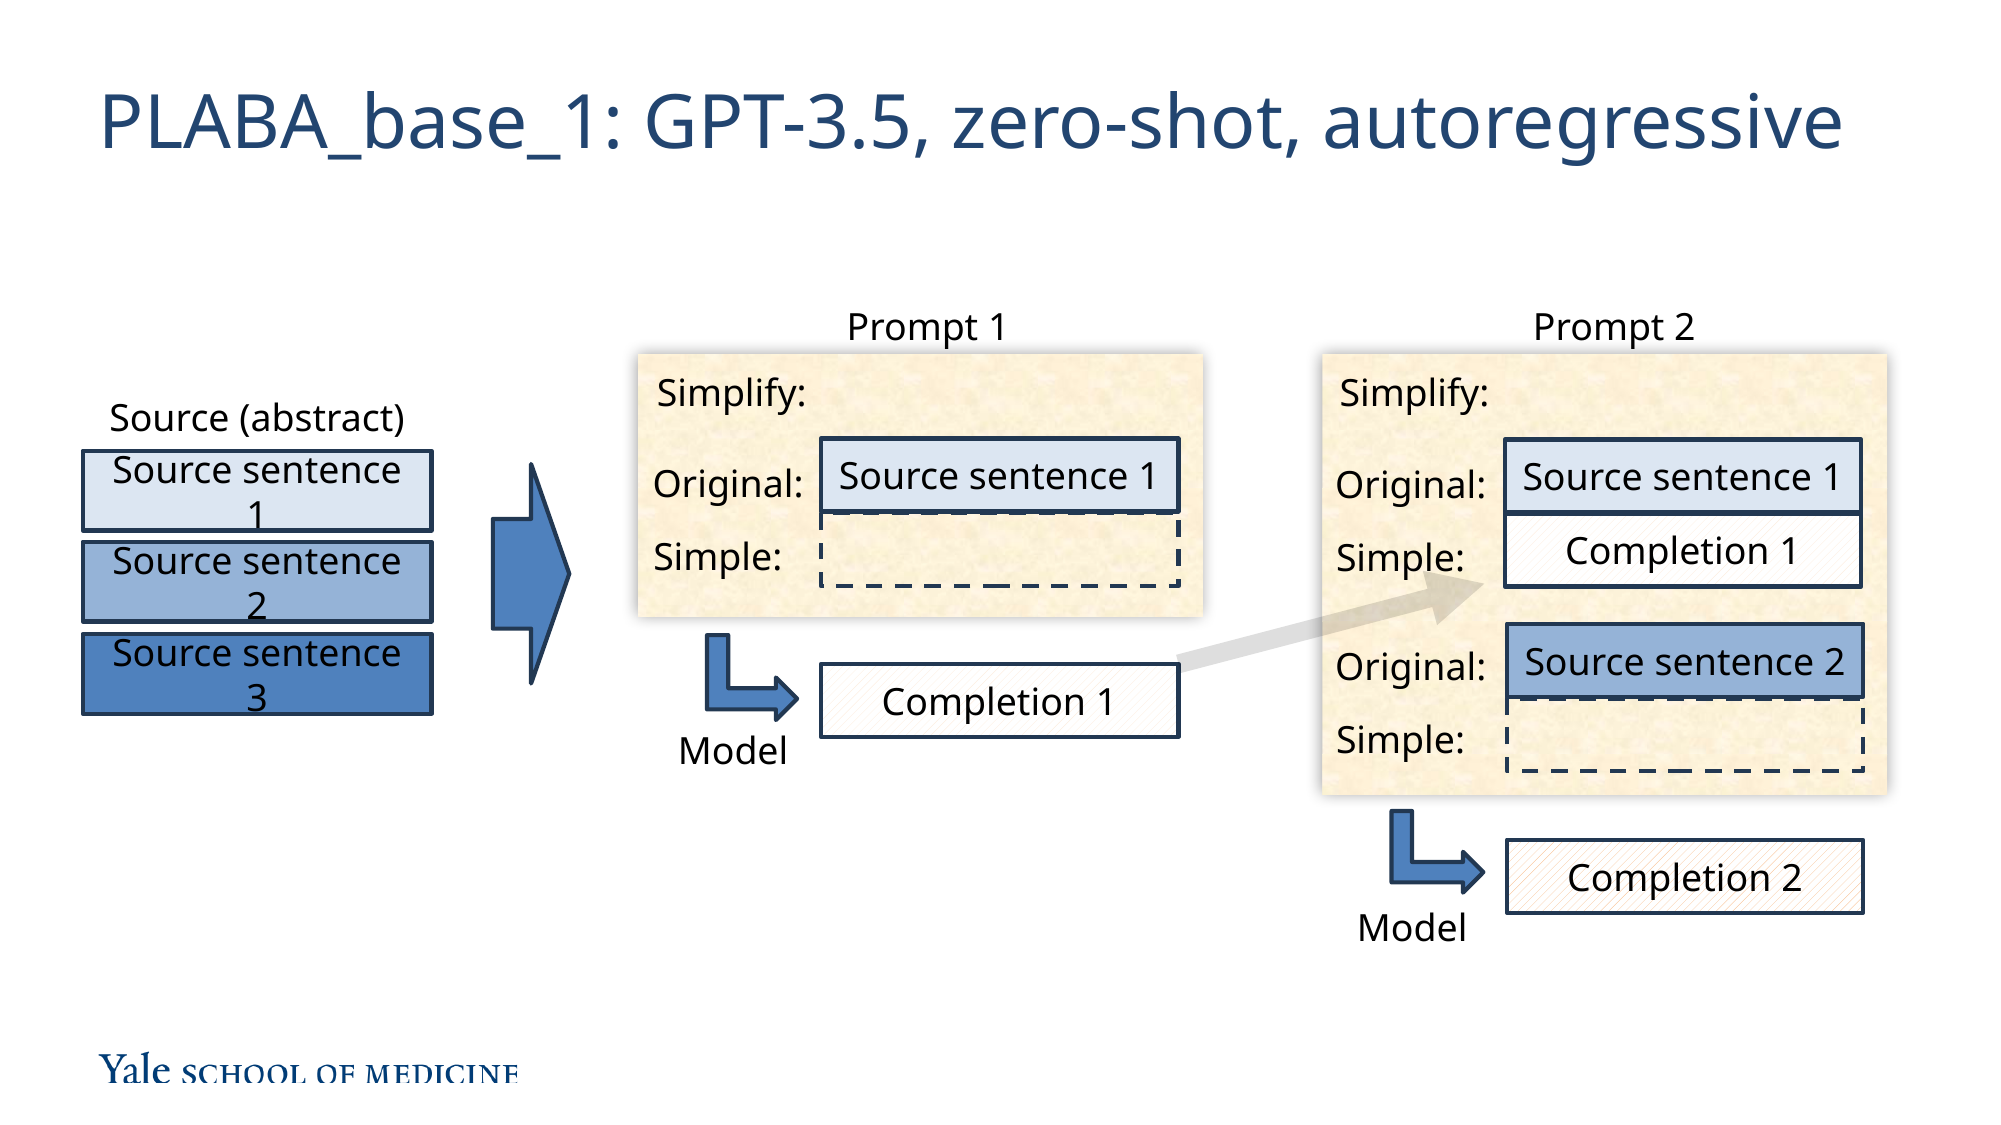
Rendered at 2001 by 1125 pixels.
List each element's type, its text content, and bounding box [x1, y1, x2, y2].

text_box Source sentence 2 [82, 541, 432, 622]
text_box Completion 2 [1506, 839, 1864, 913]
title PLABA_base_1: GPT-3.5, zero-shot, autoregressive [98, 76, 1890, 160]
text_box [492, 463, 570, 684]
text_box Completion 1 [820, 663, 1179, 737]
text_box [707, 635, 798, 719]
text_box Source sentence 1 [82, 450, 432, 531]
text_box Source (abstract) [82, 386, 432, 447]
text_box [635, 295, 1204, 617]
text_box Model [663, 719, 828, 780]
text_box Model [1342, 896, 1483, 956]
text_box [1391, 811, 1484, 893]
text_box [1318, 295, 1888, 795]
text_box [1178, 583, 1485, 664]
text_box Source sentence 3 [82, 633, 432, 714]
